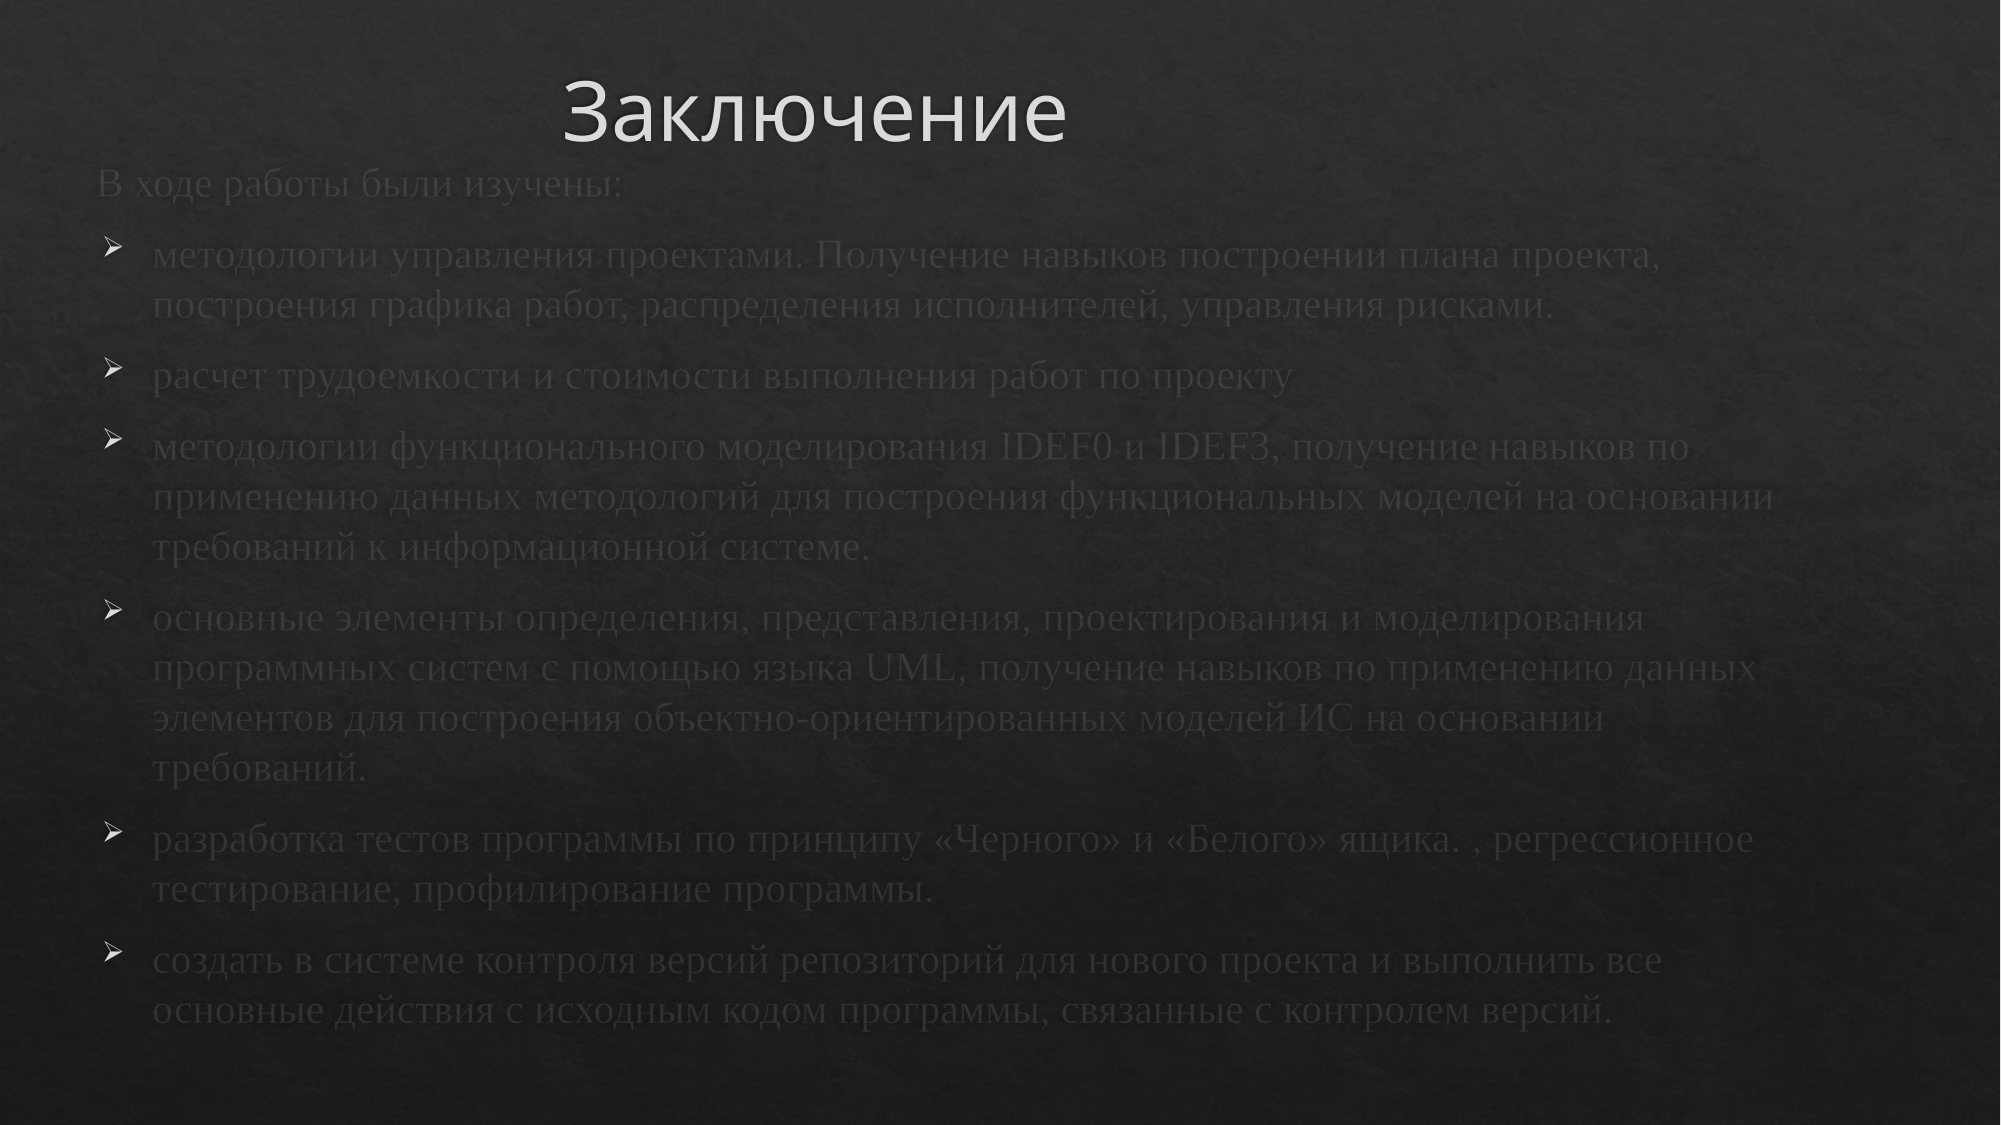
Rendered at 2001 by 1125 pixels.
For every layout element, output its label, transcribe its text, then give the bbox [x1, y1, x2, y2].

title Заключение [111, 0, 1522, 143]
list В ходе работы были изучены: методологии управления проектами. Получение навыков построении плана проекта, построения графика работ, распределения исполнителей, управления рисками. расчет трудоемкости и стоимости выполнения работ по проекту методологии функционального моделирования IDEF0 и IDEF3, получение навыков по применению данных методологий для построения функциональных моделей на основании требований к информационной системе. основные элементы определения, представления, проектирования и моделирования программных систем с помощью языка UML, получение навыков по применению данных элементов для построения объектно-ориентированных моделей ИС на основании требований. разработка тестов программы по принципу «Черного» и «Белого» ящика. , регрессионное тестирование, профилирование программы. создать в системе контроля версий репозиторий для нового проекта и выполнить все основные действия с исходным кодом программы, связанные с контролем версий. [80, 147, 1831, 1056]
